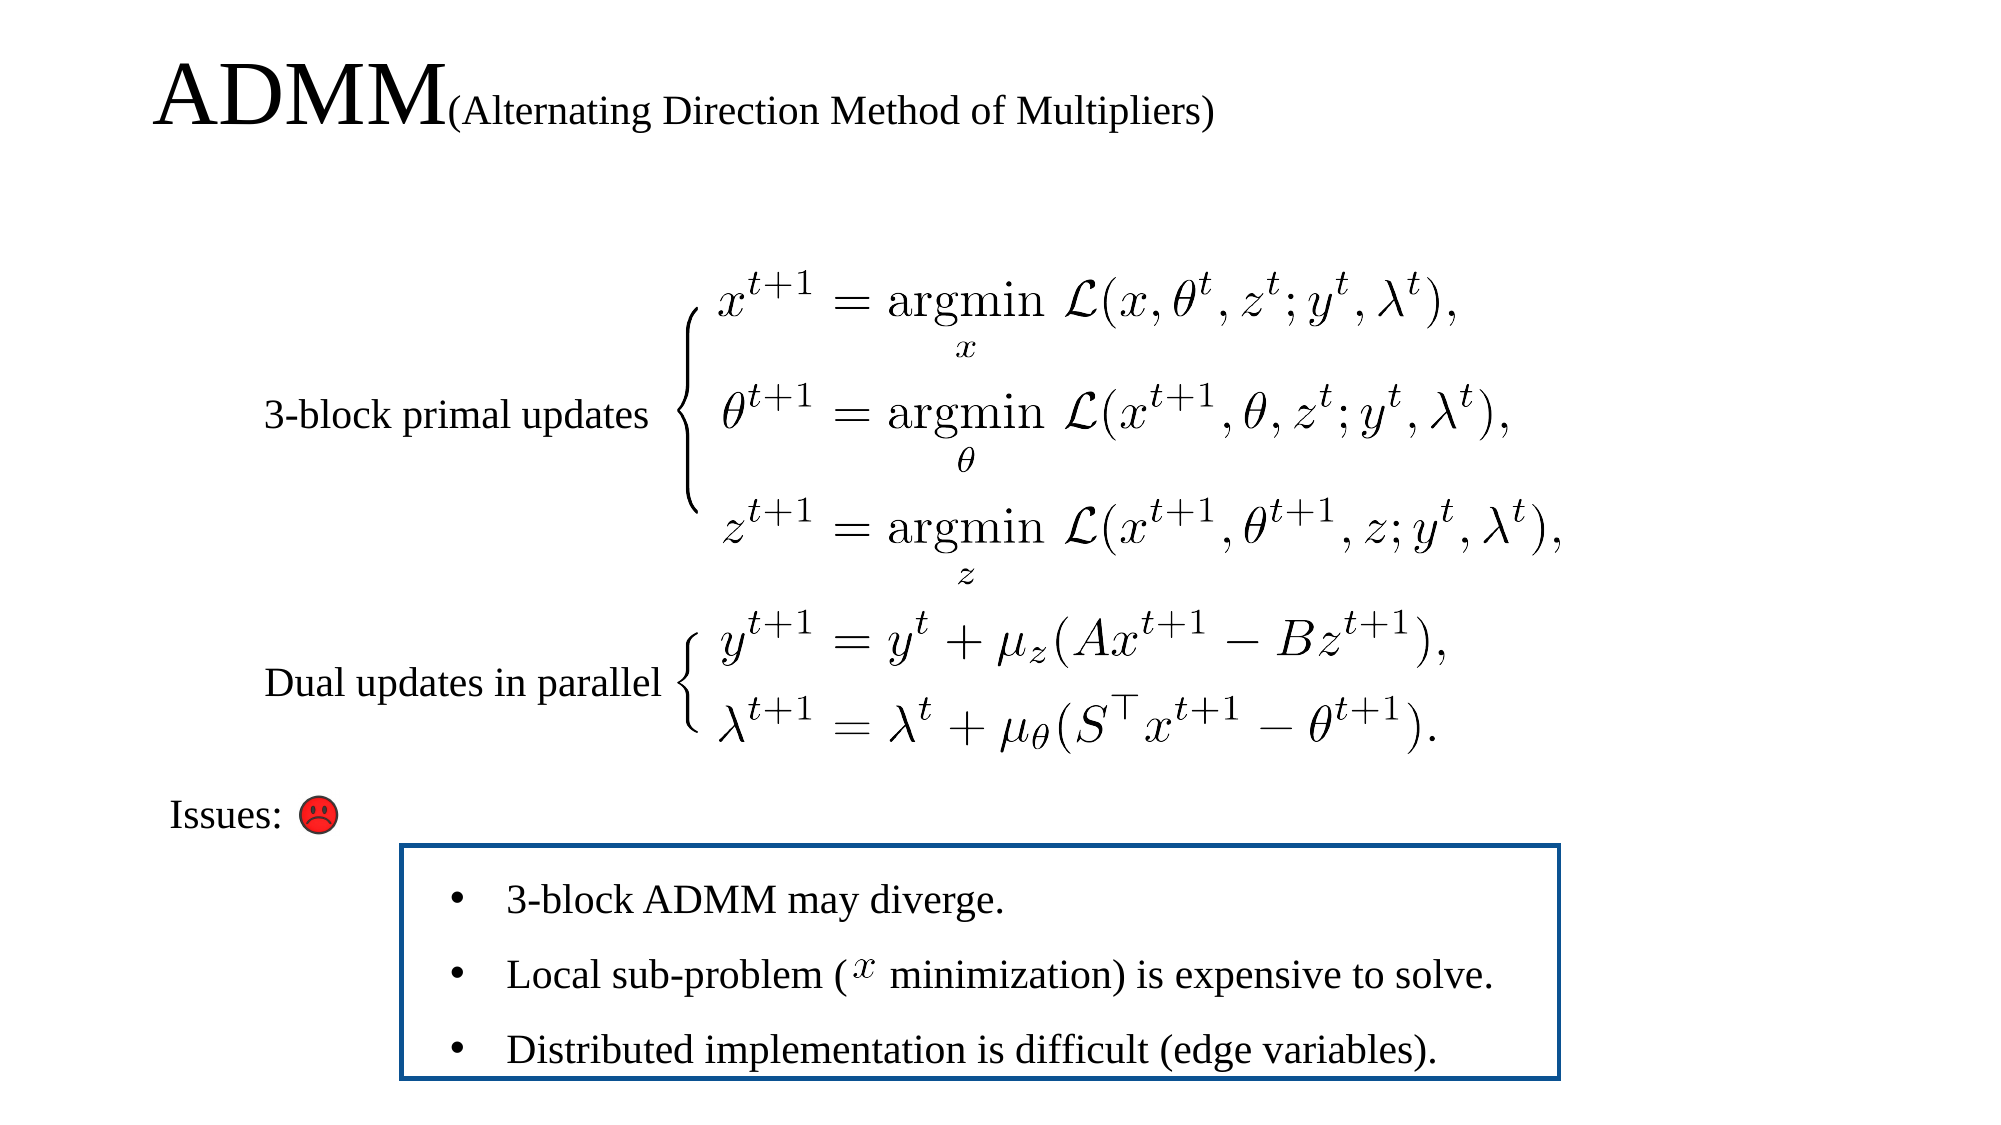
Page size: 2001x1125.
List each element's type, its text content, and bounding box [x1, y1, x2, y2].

picture [718, 270, 1560, 754]
picture [677, 306, 698, 514]
text_box [401, 844, 1560, 1080]
text_box Dual updates in parallel [249, 647, 677, 712]
picture [677, 632, 698, 733]
text_box Issues: [154, 779, 299, 845]
text_box 3-block primal updates [249, 379, 665, 445]
title ADMM(Alternating Direction Method of Multipliers) [137, 38, 1863, 256]
picture [853, 959, 875, 978]
text_box 3-block ADMM may diverge. Local sub-problem ( minimization) is expensive to solve. Distributed implementation is difficult (edge variables). [435, 839, 1621, 1080]
picture [298, 790, 340, 836]
